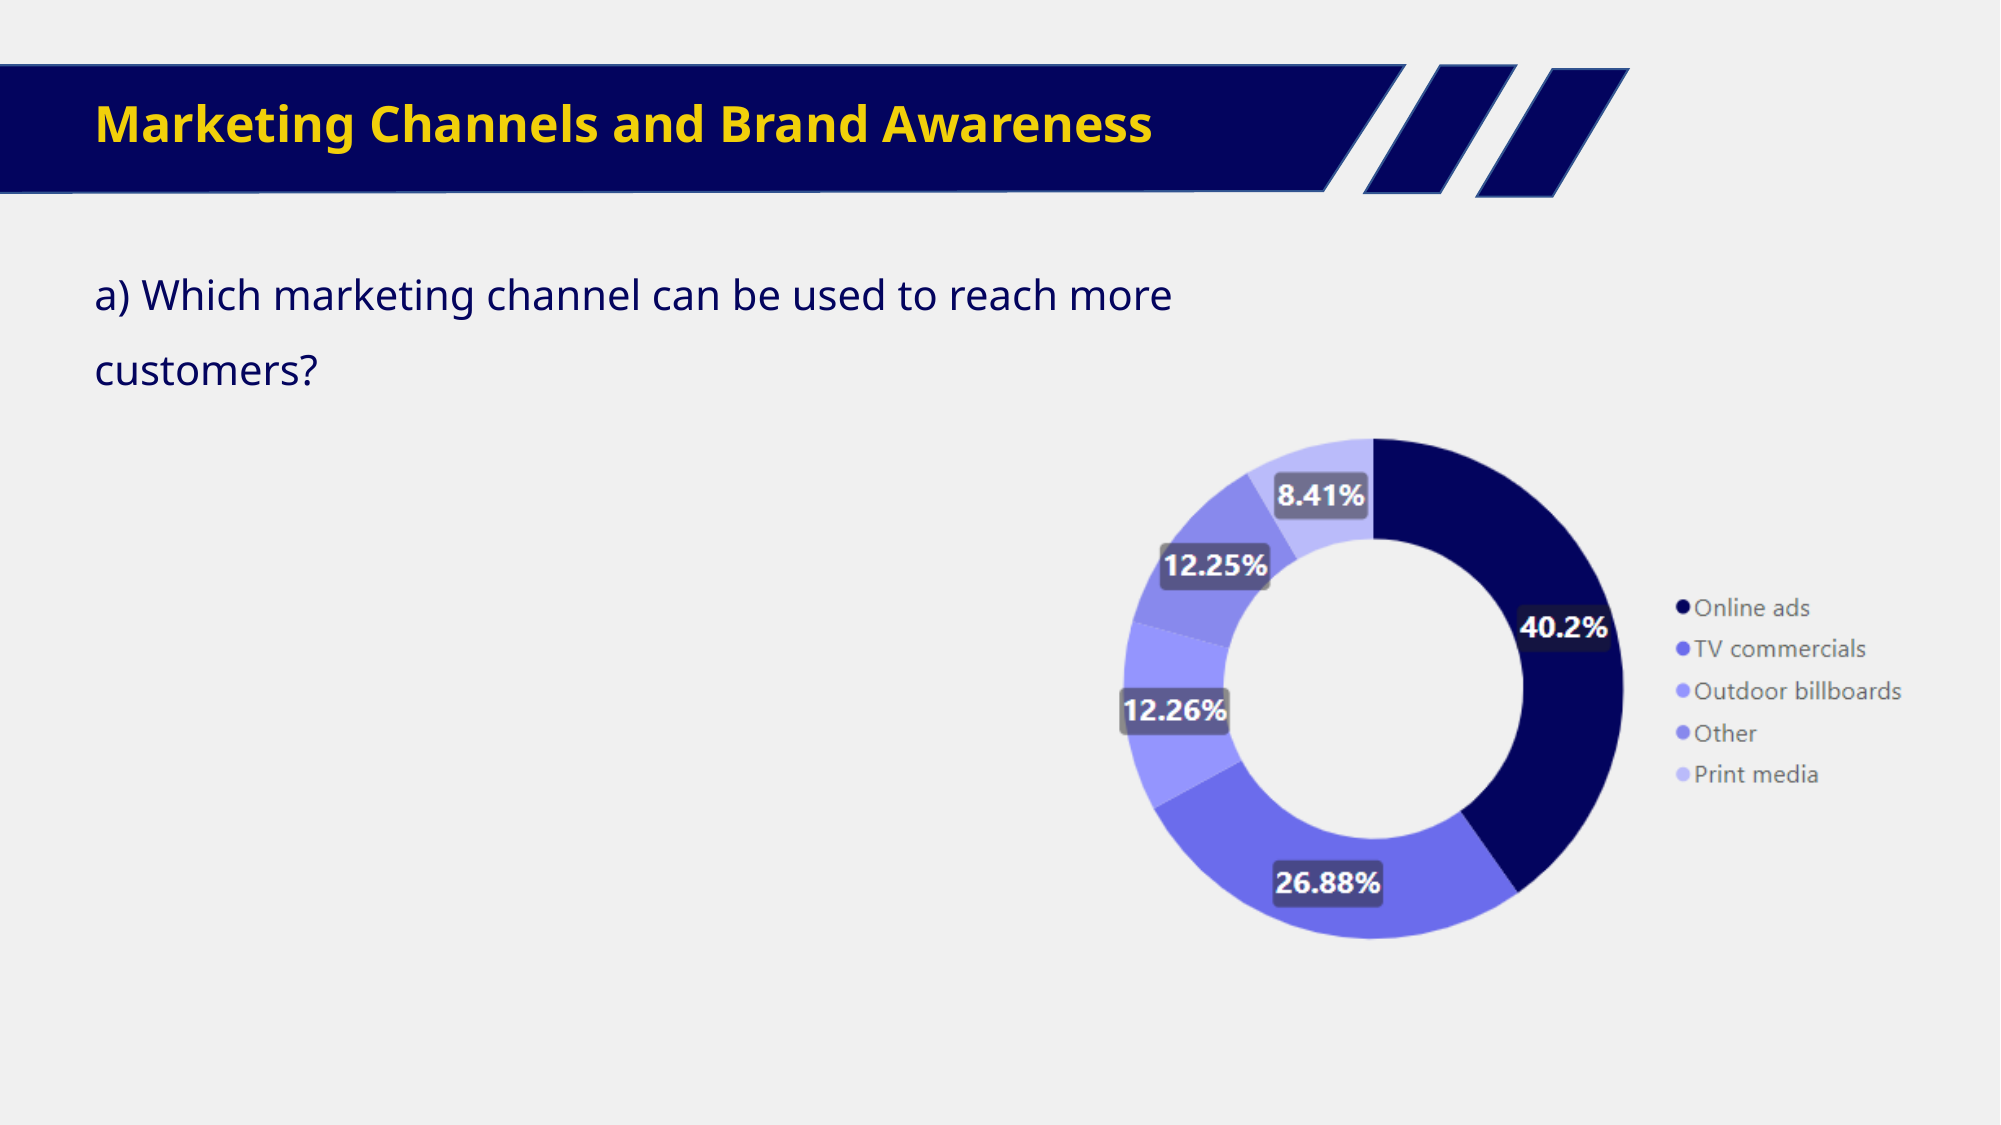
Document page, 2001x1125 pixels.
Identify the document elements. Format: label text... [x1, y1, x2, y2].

text_box a) Which marketing channel can be used to reach more customers? [79, 236, 1325, 402]
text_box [0, 65, 1629, 197]
picture [1028, 330, 1933, 996]
